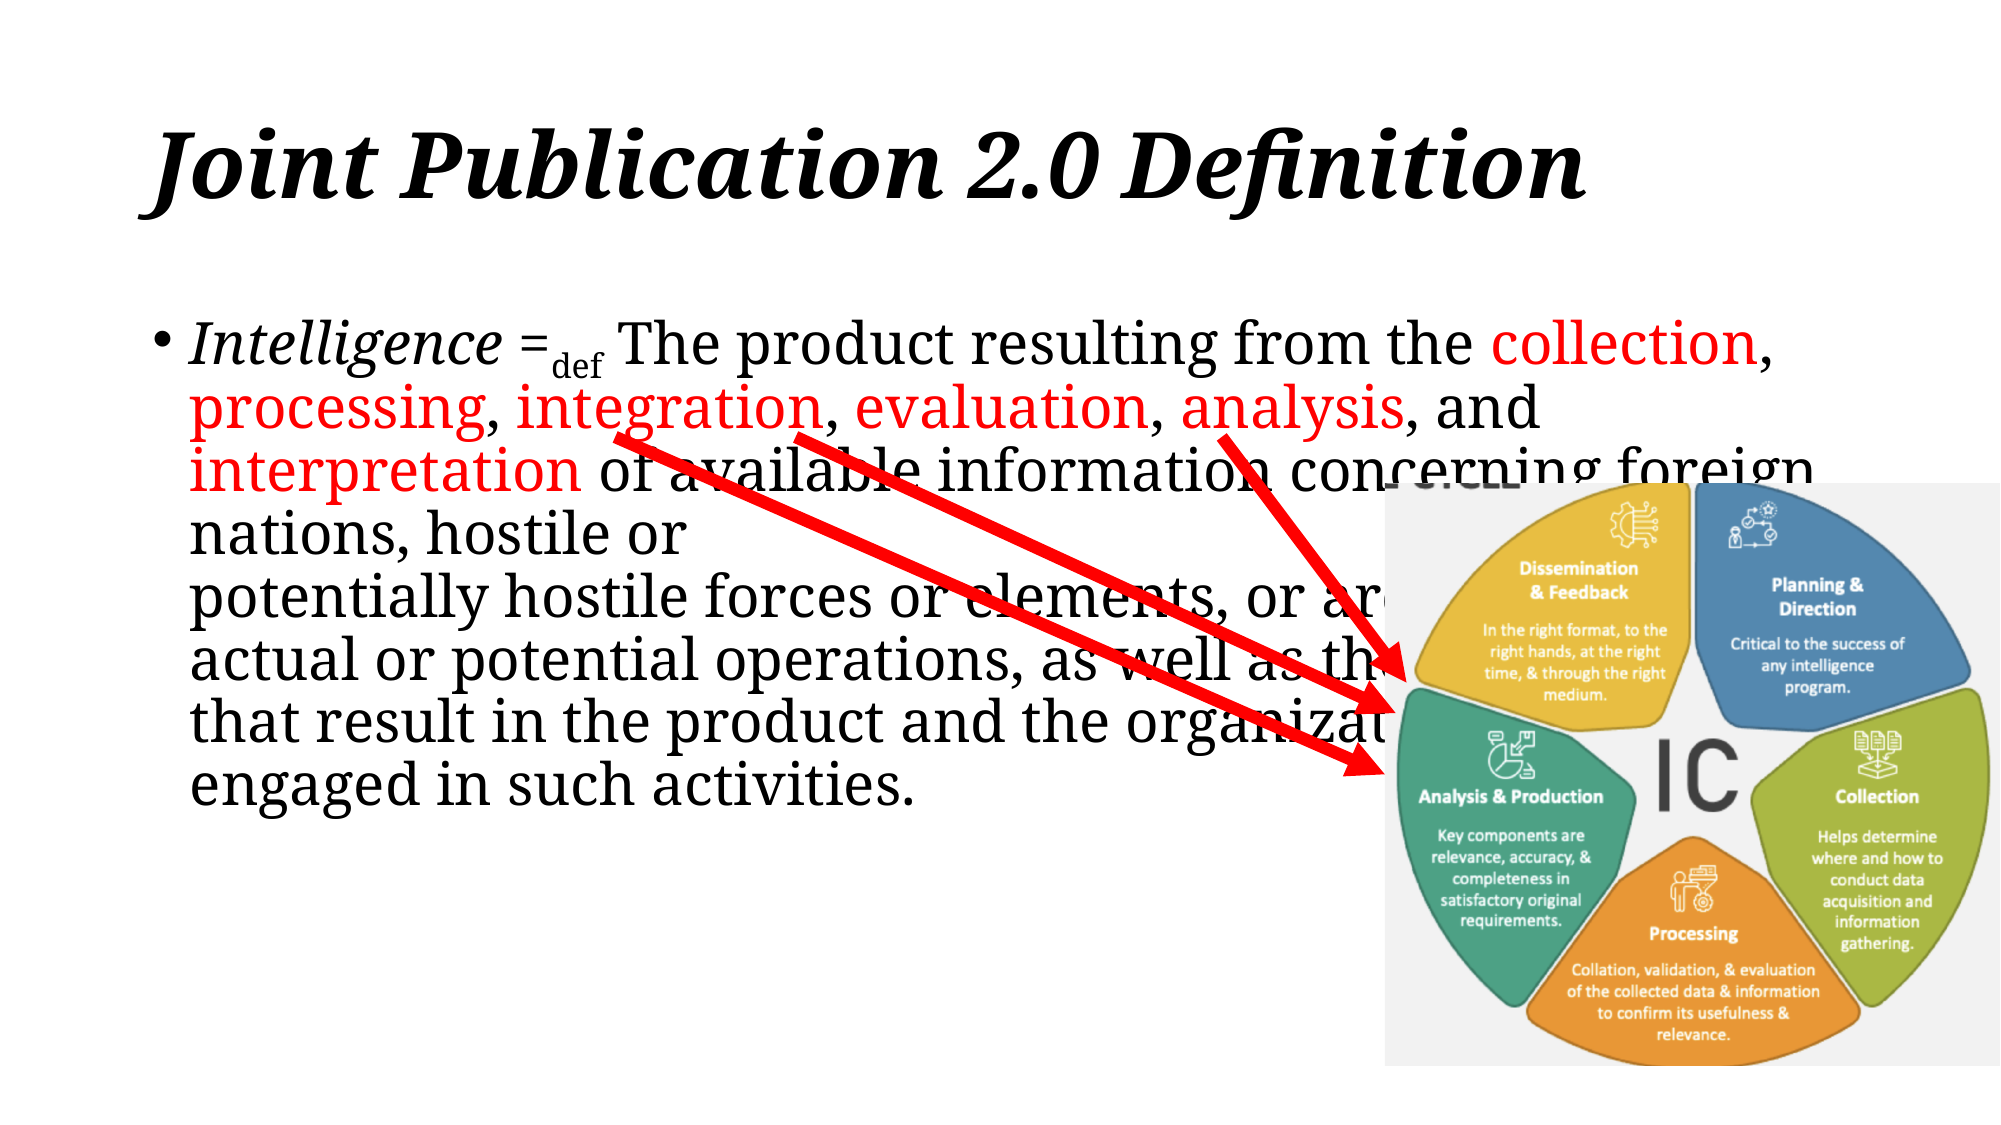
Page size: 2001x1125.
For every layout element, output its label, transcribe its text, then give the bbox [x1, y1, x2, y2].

list Intelligence =def The product resulting from the collection, processing, integration, evaluation, analysis, and interpretation of available information concerning foreign nations, hostile or potentially hostile forces or elements, or areas of actual or potential operations, as well as the activities that result in the product and the organizations engaged in such activities. [137, 299, 1863, 1097]
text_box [1386, 684, 1397, 714]
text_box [1221, 436, 1407, 684]
title Joint Publication 2.0 Definition [137, 59, 1863, 278]
picture [1384, 482, 2000, 1066]
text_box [614, 436, 1386, 775]
